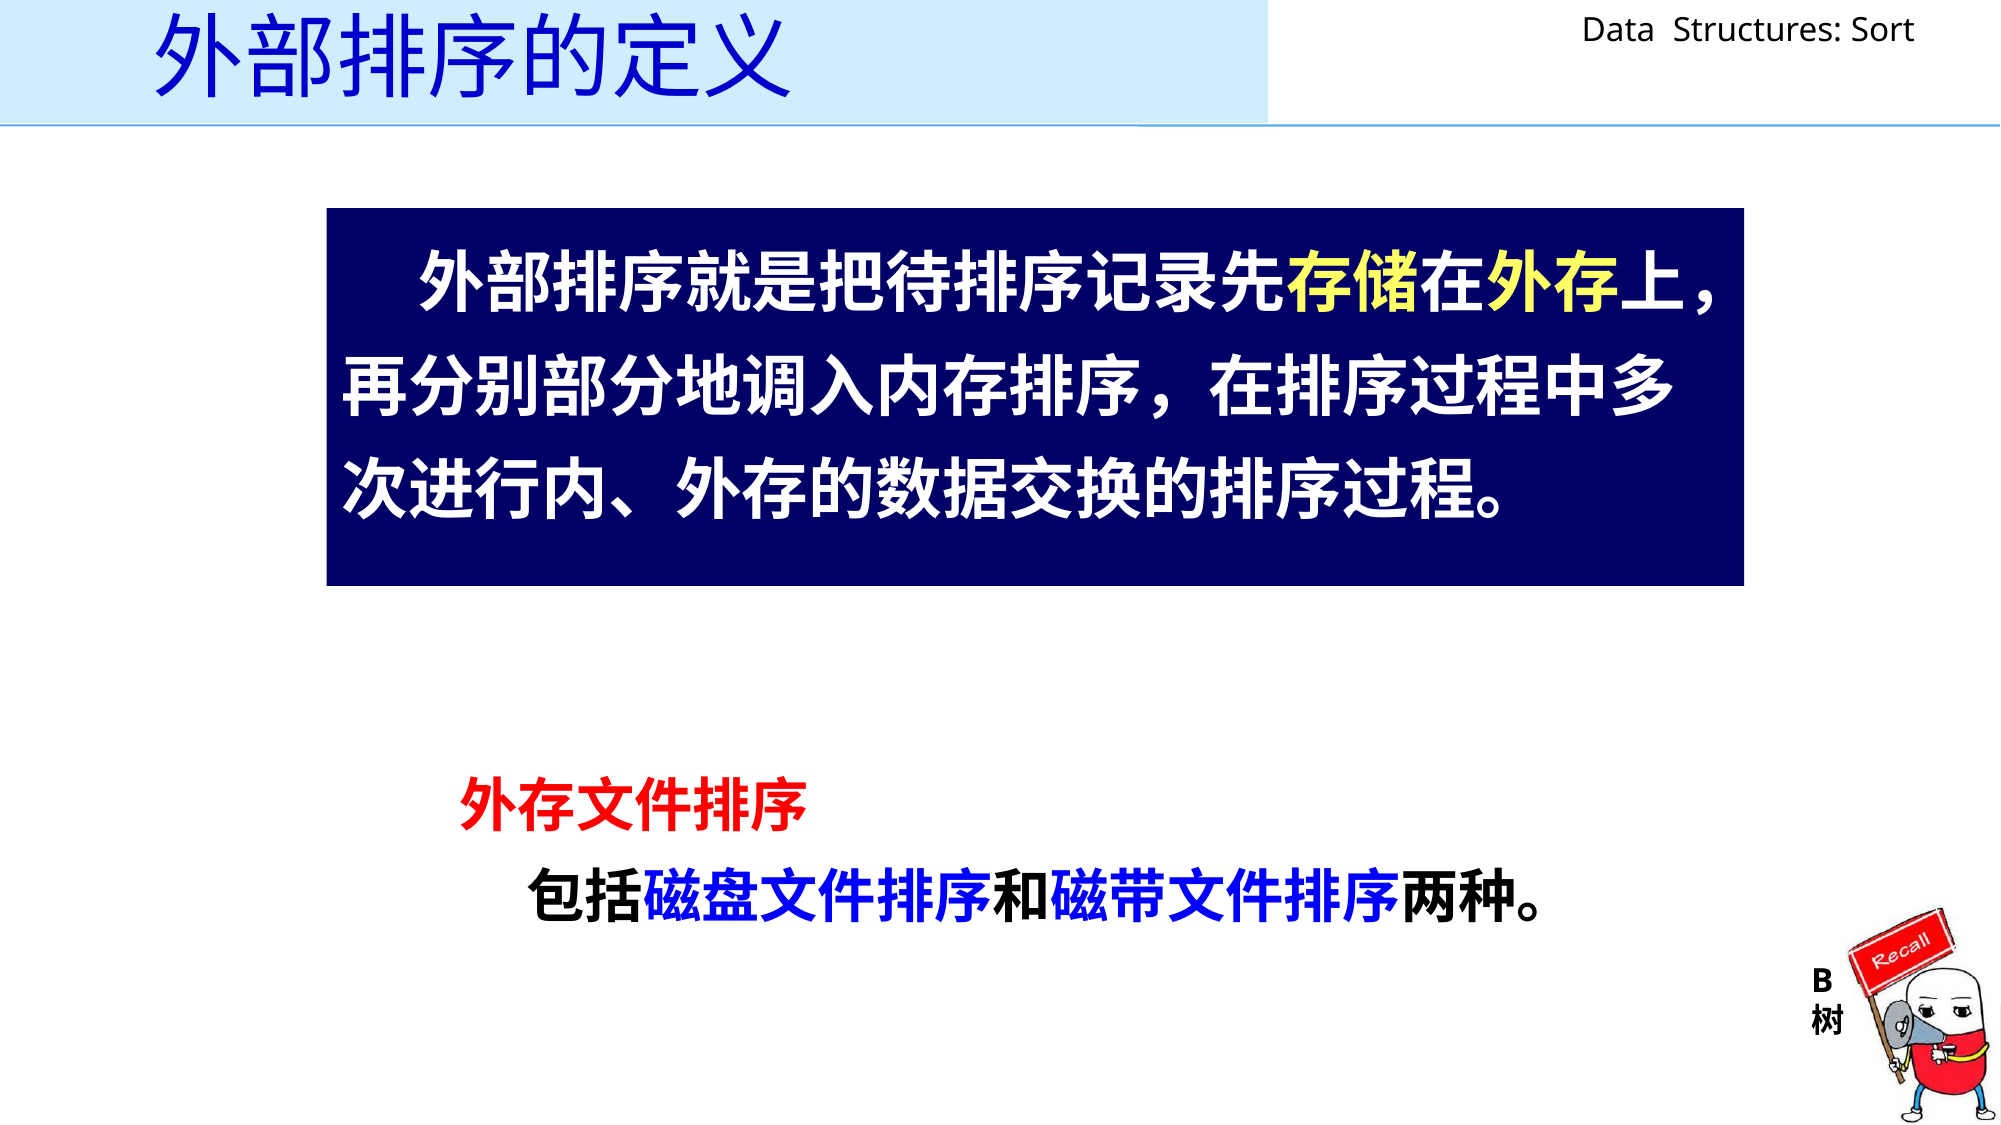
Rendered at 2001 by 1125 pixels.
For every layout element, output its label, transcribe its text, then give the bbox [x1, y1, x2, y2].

text_box 外存文件排序 包括磁盘文件排序和磁带文件排序两种。 [444, 739, 1730, 937]
title 外部排序的定义 [137, 0, 1417, 125]
text_box 外部排序就是把待排序记录先存储在外存上，再分别部分地调入内存排序，在排序过程中多次进行内、外存的数据交换的排序过程。 [326, 208, 1745, 586]
picture [1840, 905, 2001, 1125]
text_box B树 [1796, 952, 1840, 1047]
